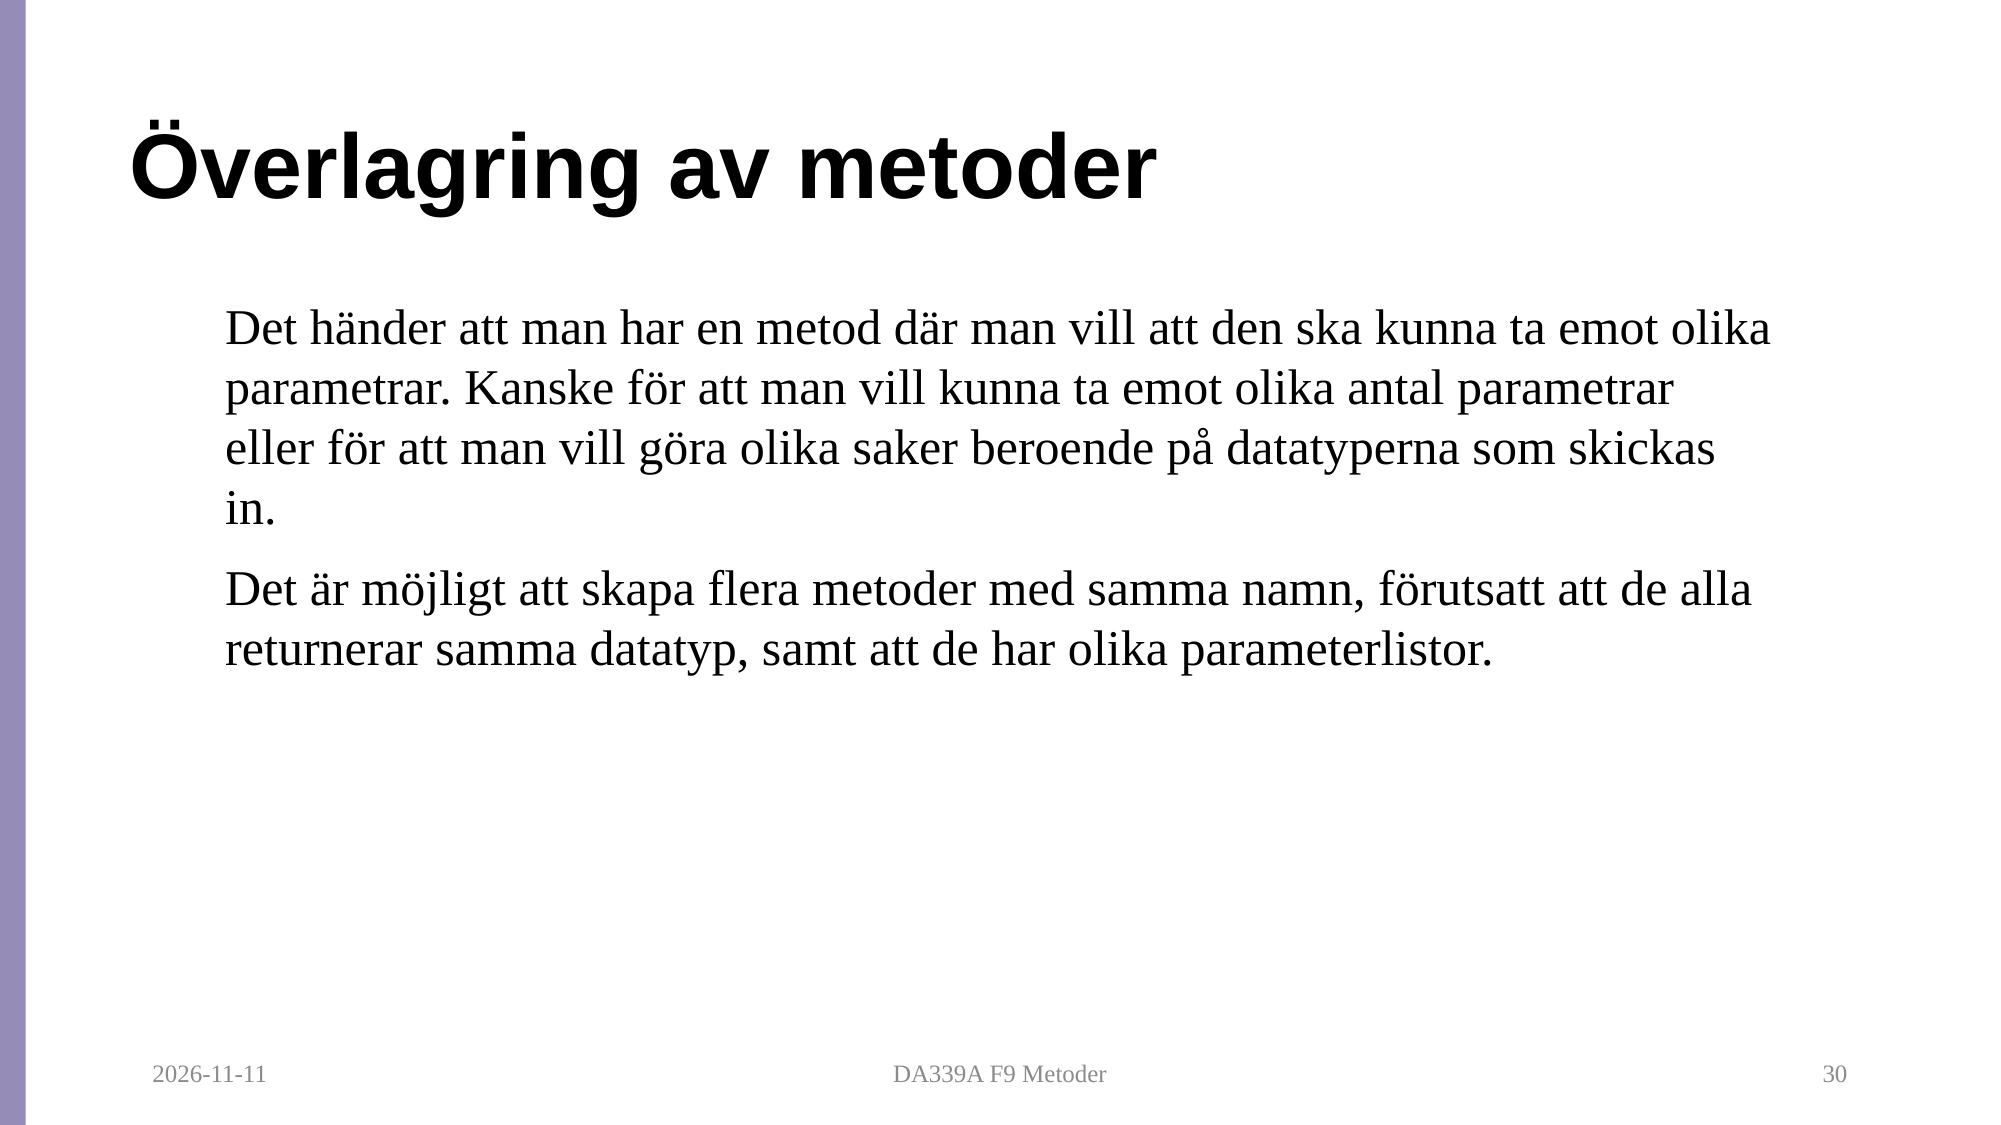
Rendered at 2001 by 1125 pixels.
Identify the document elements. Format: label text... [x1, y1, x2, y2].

footer DA339A F9 Metoder [662, 1042, 1338, 1103]
list Det händer att man har en metod där man vill att den ska kunna ta emot olika parametrar. Kanske för att man vill kunna ta emot olika antal parametrar eller för att man vill göra olika saker beroende på datatyperna som skickas in. Det är möjligt att skapa flera metoder med samma namn, förutsatt att de alla returnerar samma datatyp, samt att de har olika parameterlistor. [210, 287, 1790, 1025]
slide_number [137, 1042, 588, 1103]
title Överlagring av metoder [114, 79, 1840, 260]
slide_number 30 [1412, 1042, 1863, 1103]
